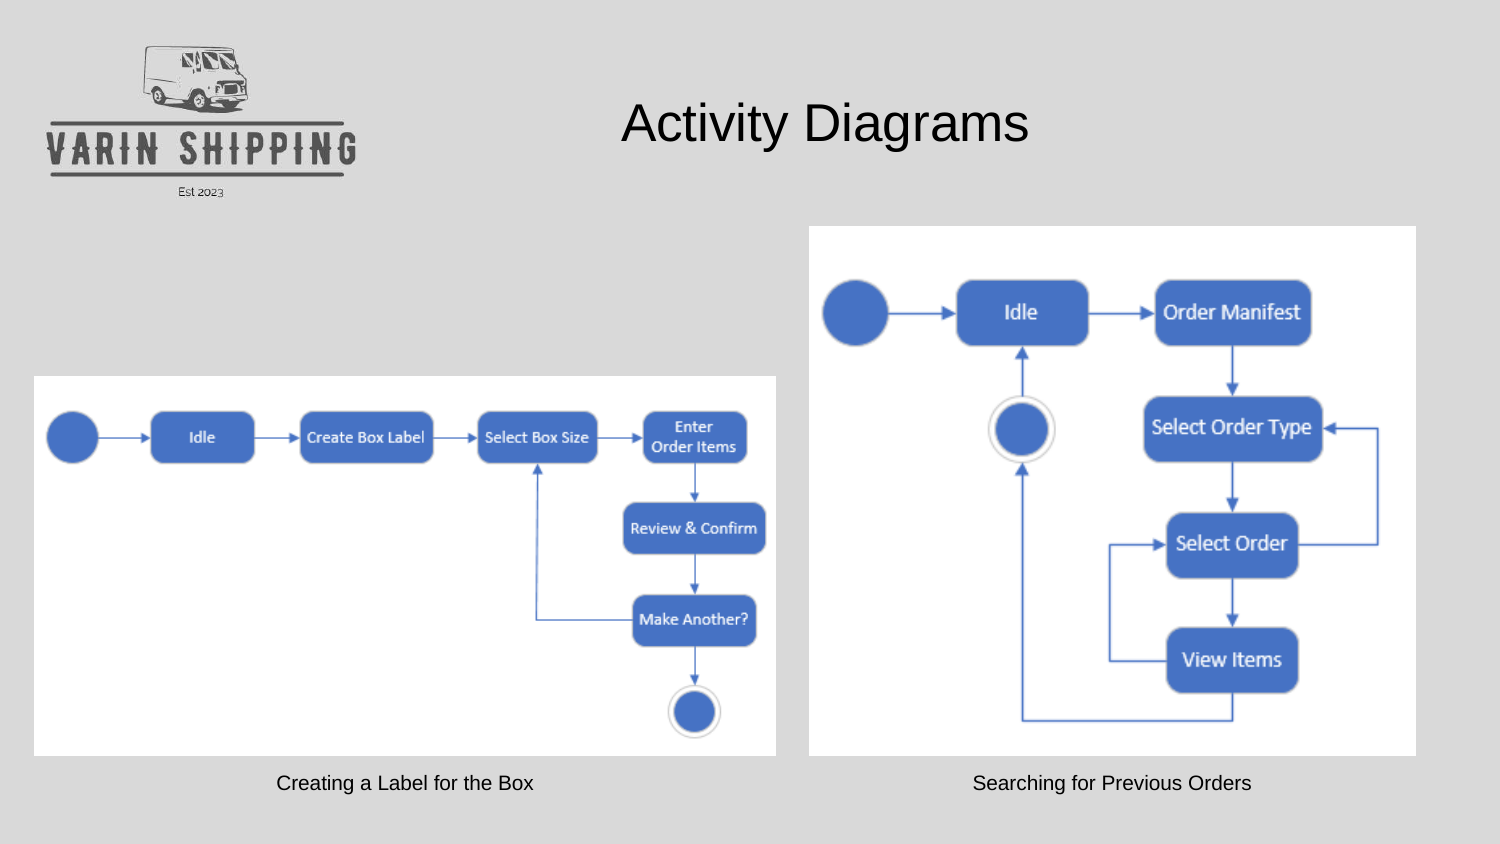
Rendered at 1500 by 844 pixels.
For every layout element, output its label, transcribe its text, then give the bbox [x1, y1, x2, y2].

title Searching for Previous Orders [809, 762, 1416, 819]
picture [0, 0, 391, 235]
picture [808, 225, 1416, 756]
title Activity Diagrams [51, 72, 1449, 167]
picture [34, 376, 776, 756]
title Creating a Label for the Box [101, 765, 709, 819]
